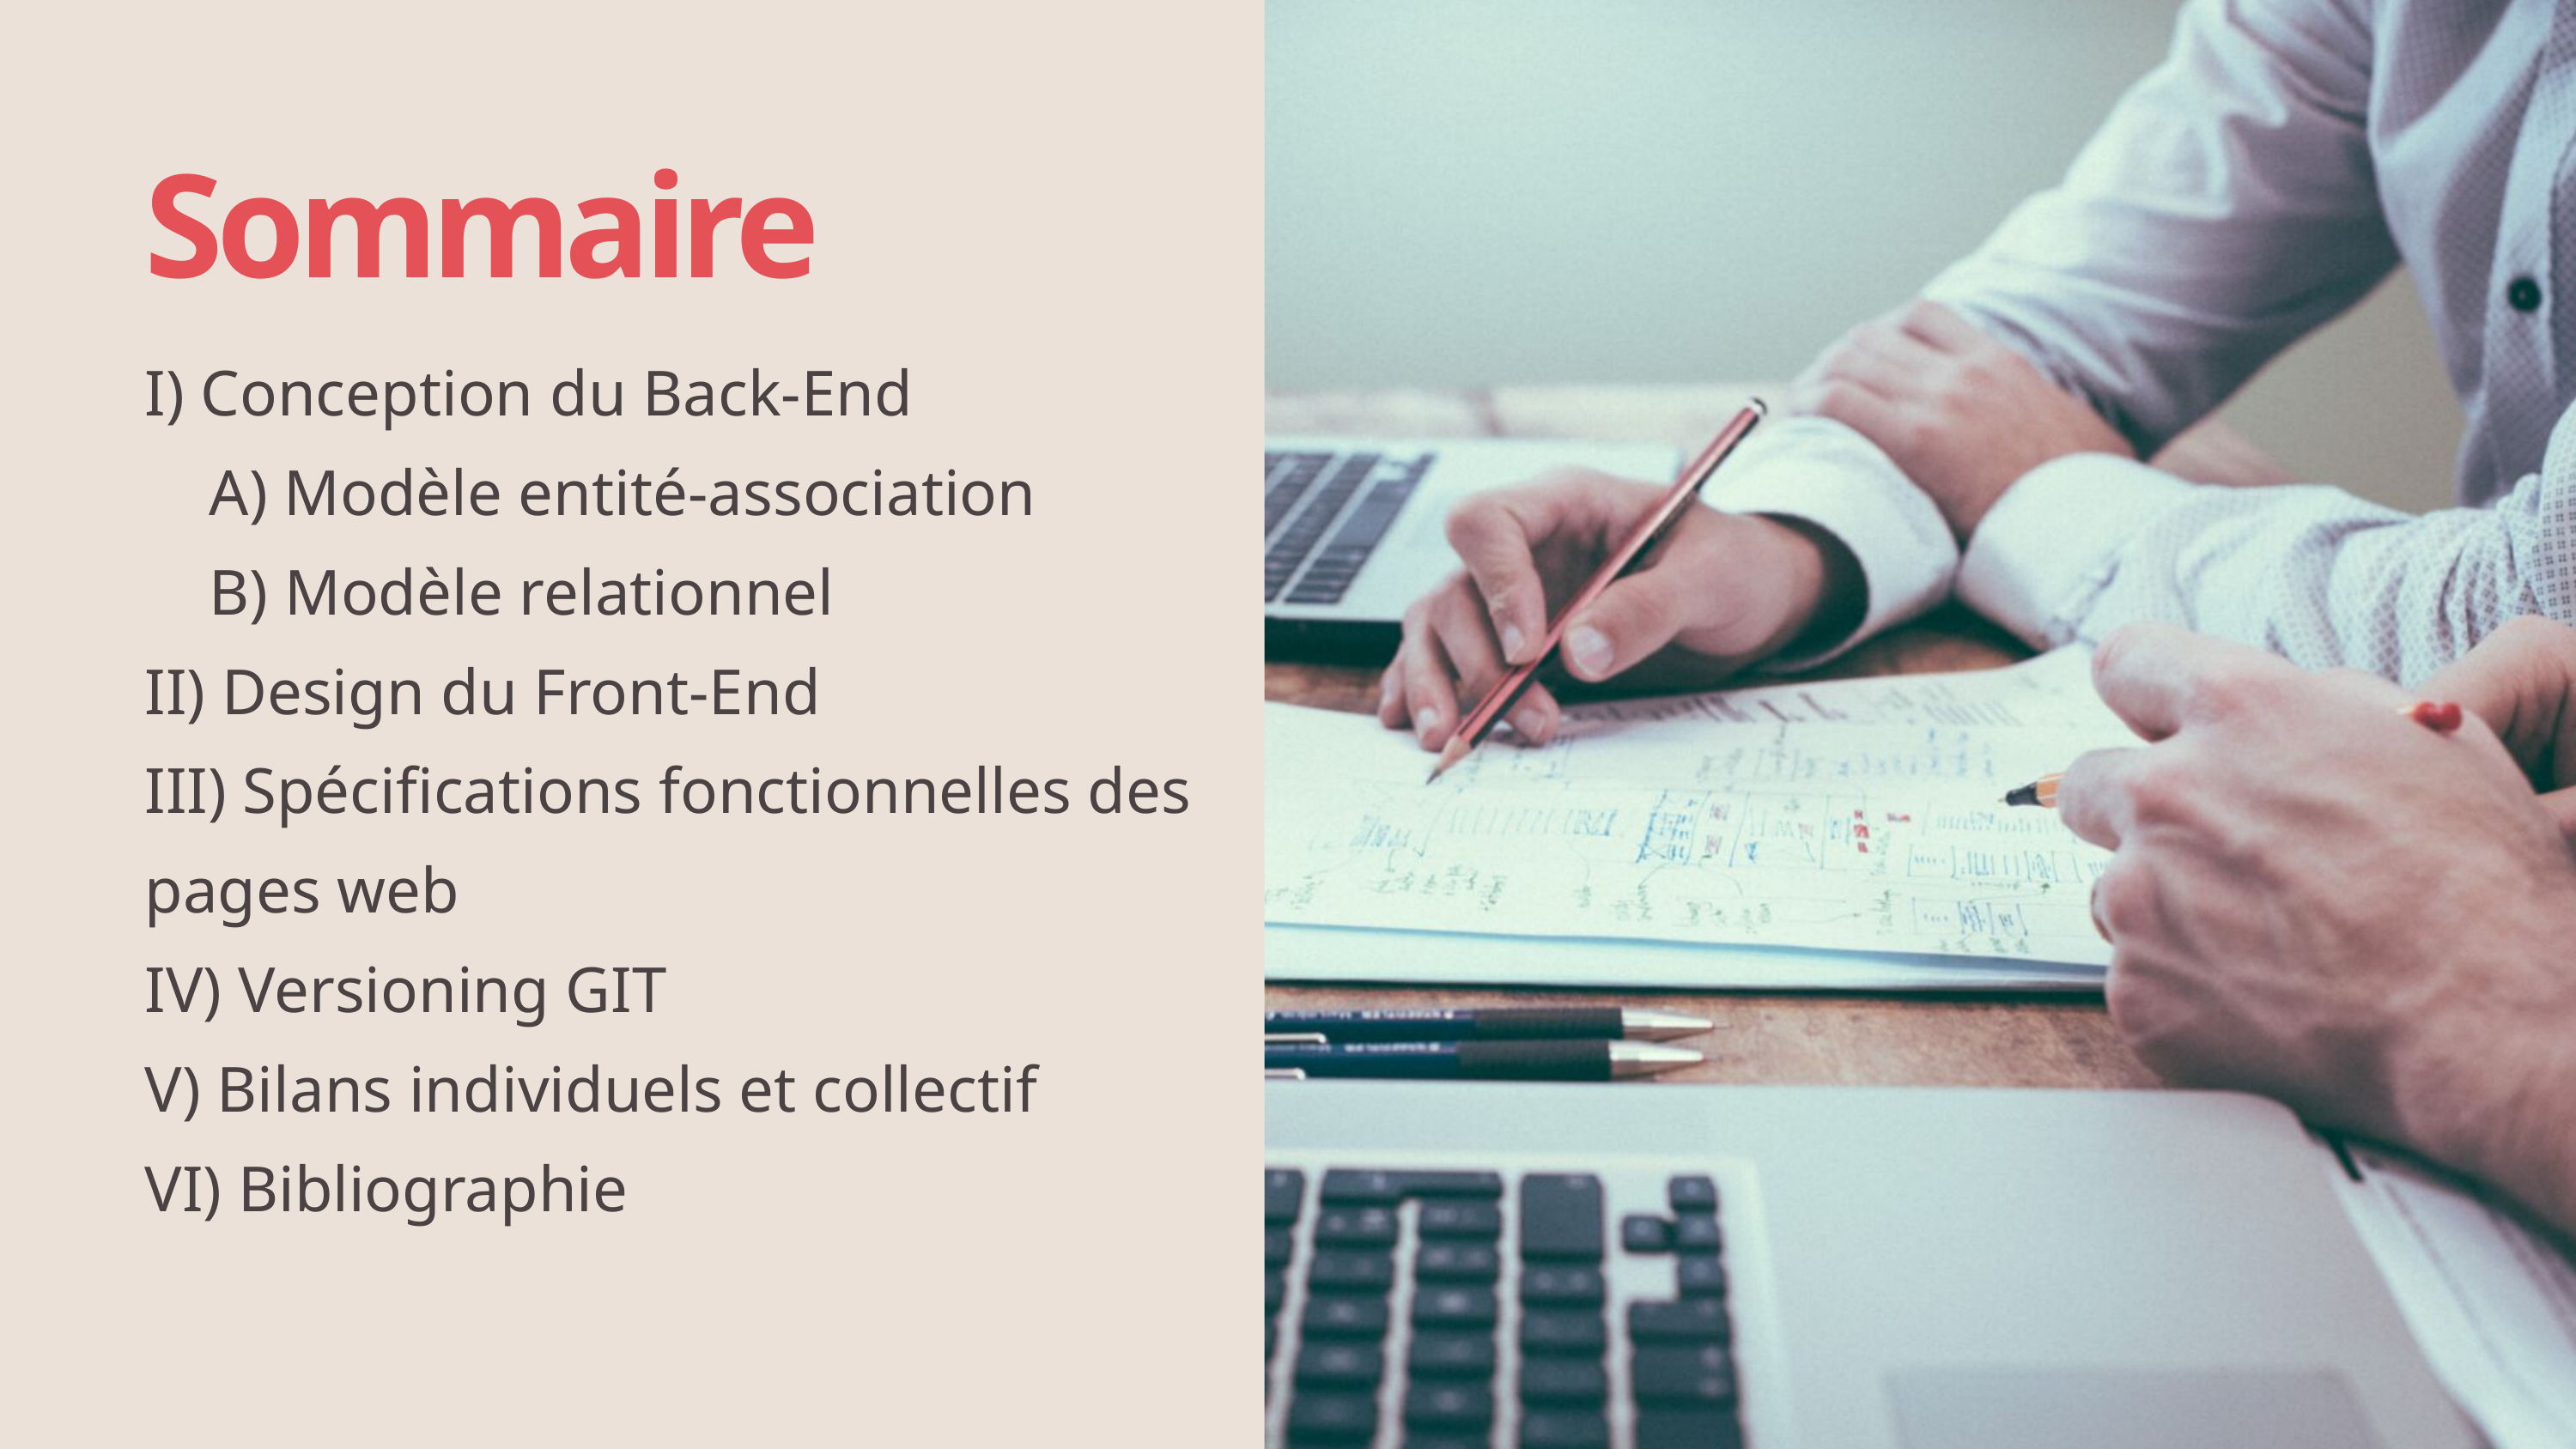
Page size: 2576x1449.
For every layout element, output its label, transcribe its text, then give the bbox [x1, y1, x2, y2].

picture [1264, 0, 2576, 1449]
text_box I) Conception du Back-End A) Modèle entité-association B) Modèle relationnel II) Design du Front-End III) Spécifications fonctionnelles des pages web IV) Versioning GIT V) Bilans individuels et collectif VI) Bibliographie [144, 329, 1223, 1423]
text_box Sommaire [144, 163, 1152, 307]
